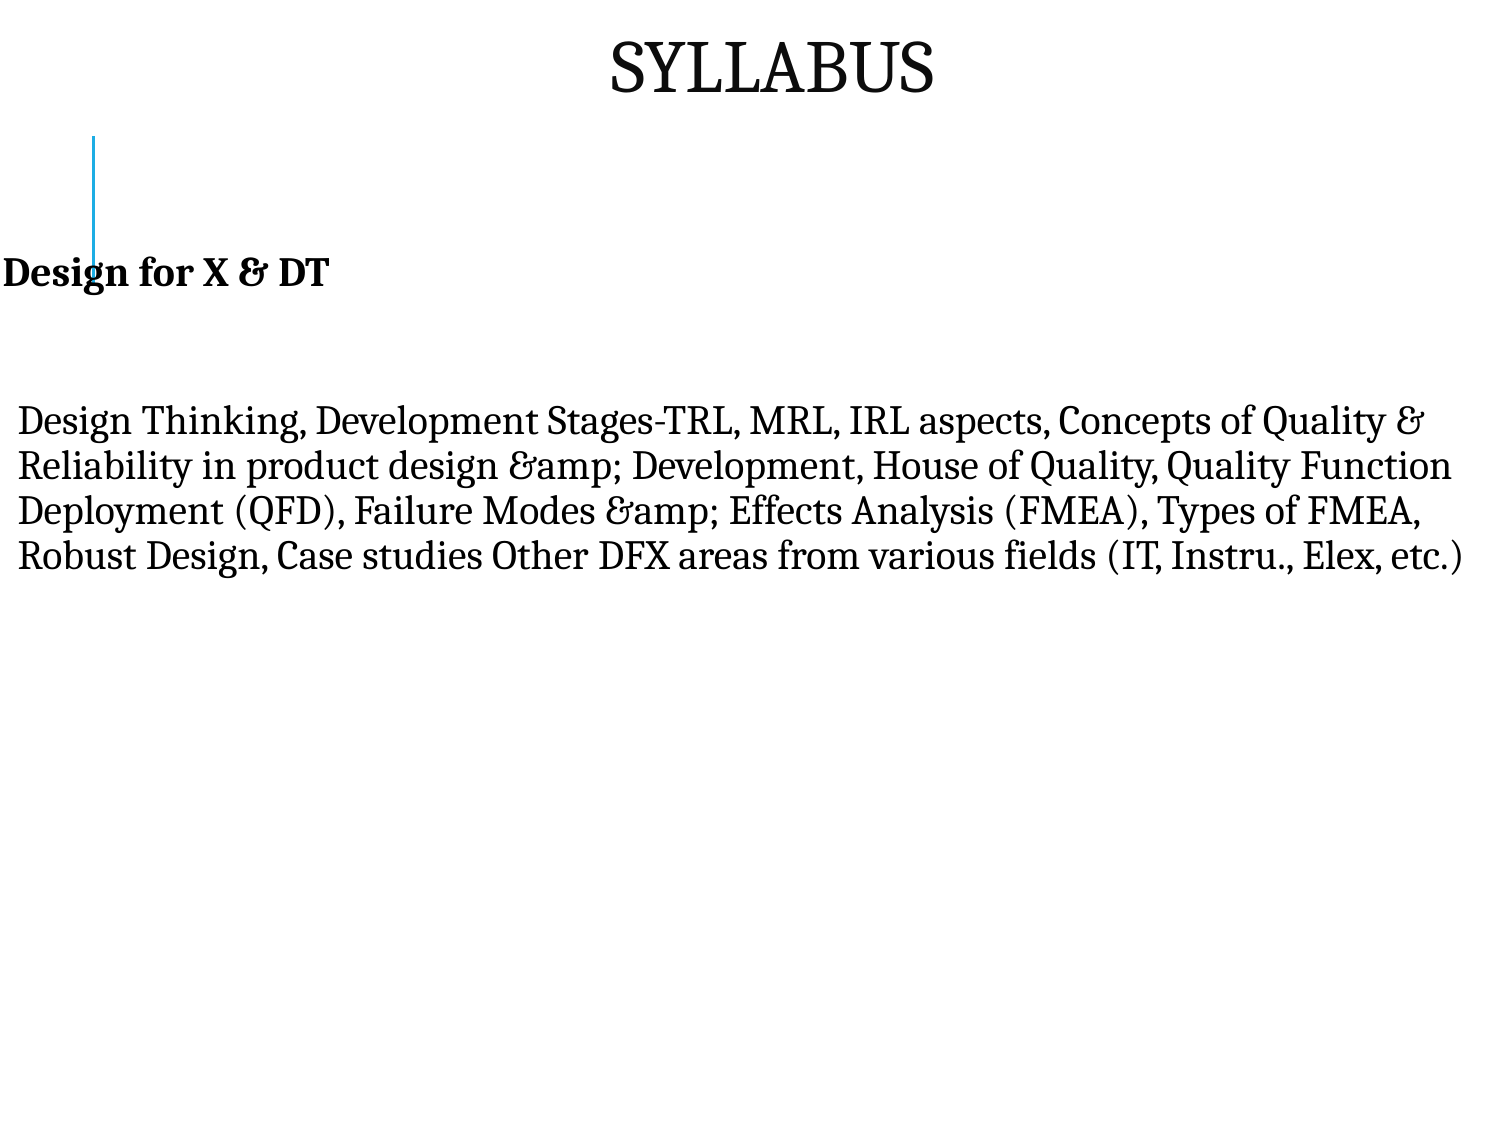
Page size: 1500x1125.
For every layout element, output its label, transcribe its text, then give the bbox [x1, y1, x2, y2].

title SYLLABUS [174, 12, 1371, 129]
list Design for X & DT Design Thinking, Development Stages-TRL, MRL, IRL aspects, Concepts of Quality & Reliability in product design &amp; Development, House of Quality, Quality Function Deployment (QFD), Failure Modes &amp; Effects Analysis (FMEA), Types of FMEA, Robust Design, Case studies Other DFX areas from various fields (IT, Instru., Elex, etc.) [0, 212, 1496, 1125]
